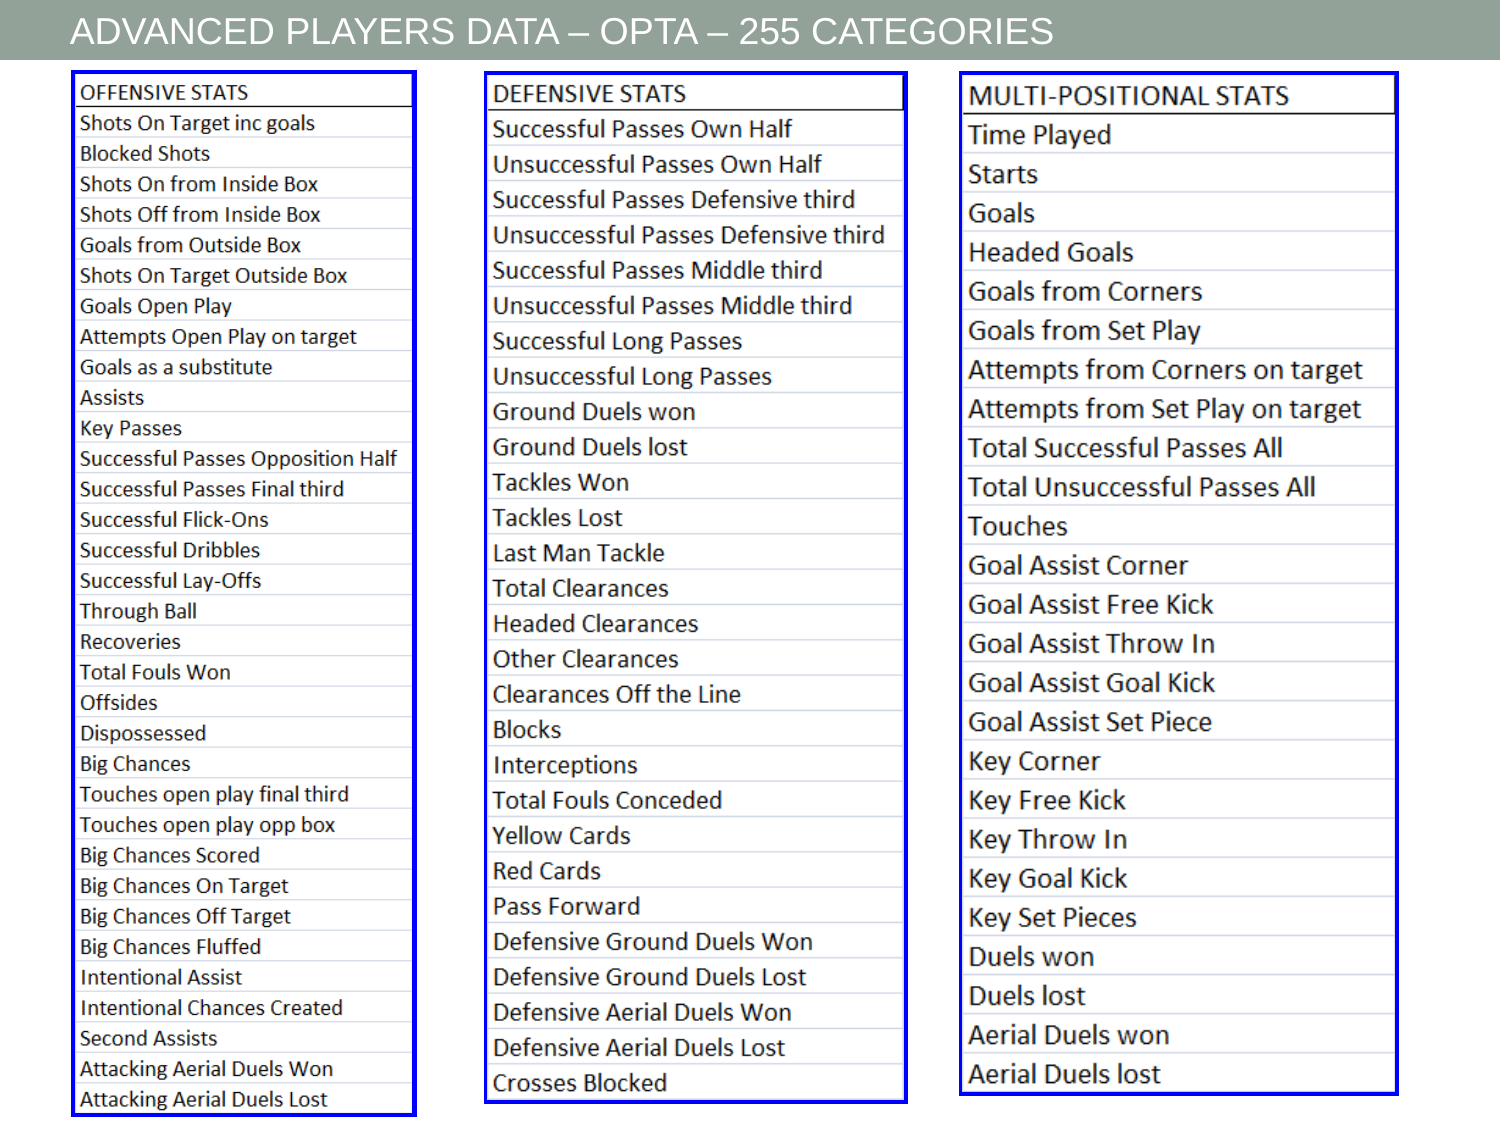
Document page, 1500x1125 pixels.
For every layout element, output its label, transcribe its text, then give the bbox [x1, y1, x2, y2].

picture [487, 74, 905, 1101]
picture [962, 74, 1396, 1093]
text_box ADVANCED PLAYERS DATA – OPTA – 255 CATEGORIES [55, 0, 1071, 60]
picture [74, 73, 413, 1114]
